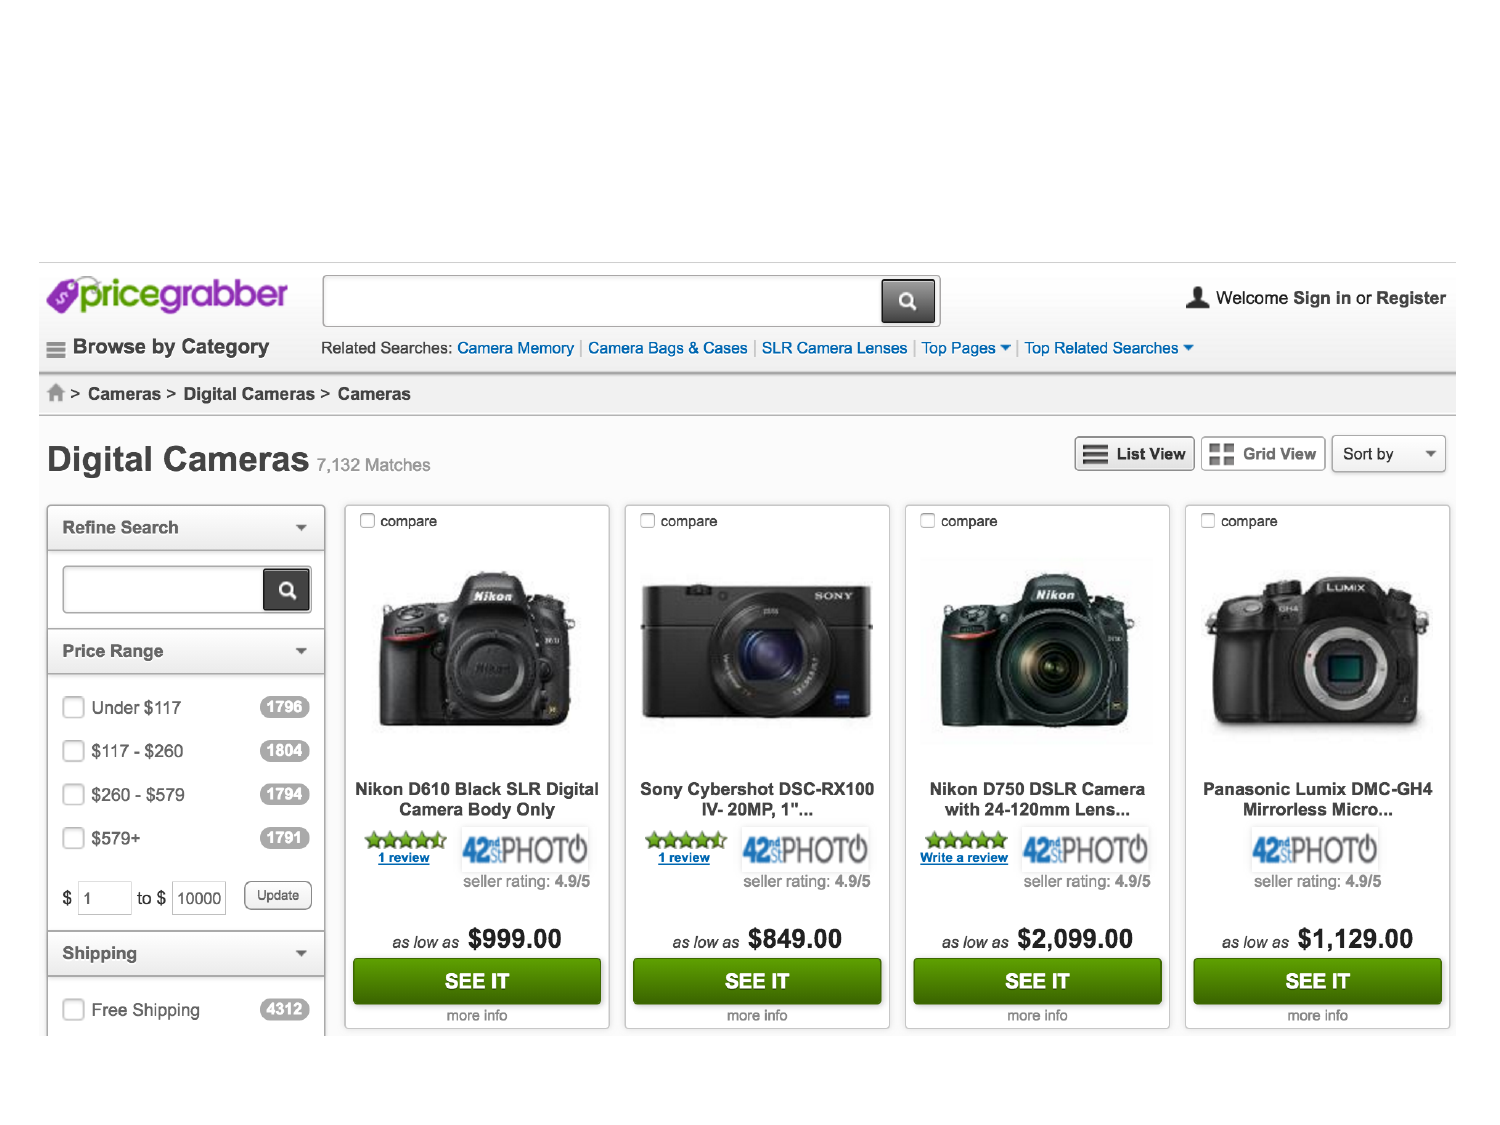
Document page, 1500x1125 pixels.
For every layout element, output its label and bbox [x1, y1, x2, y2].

picture [38, 259, 1457, 1036]
